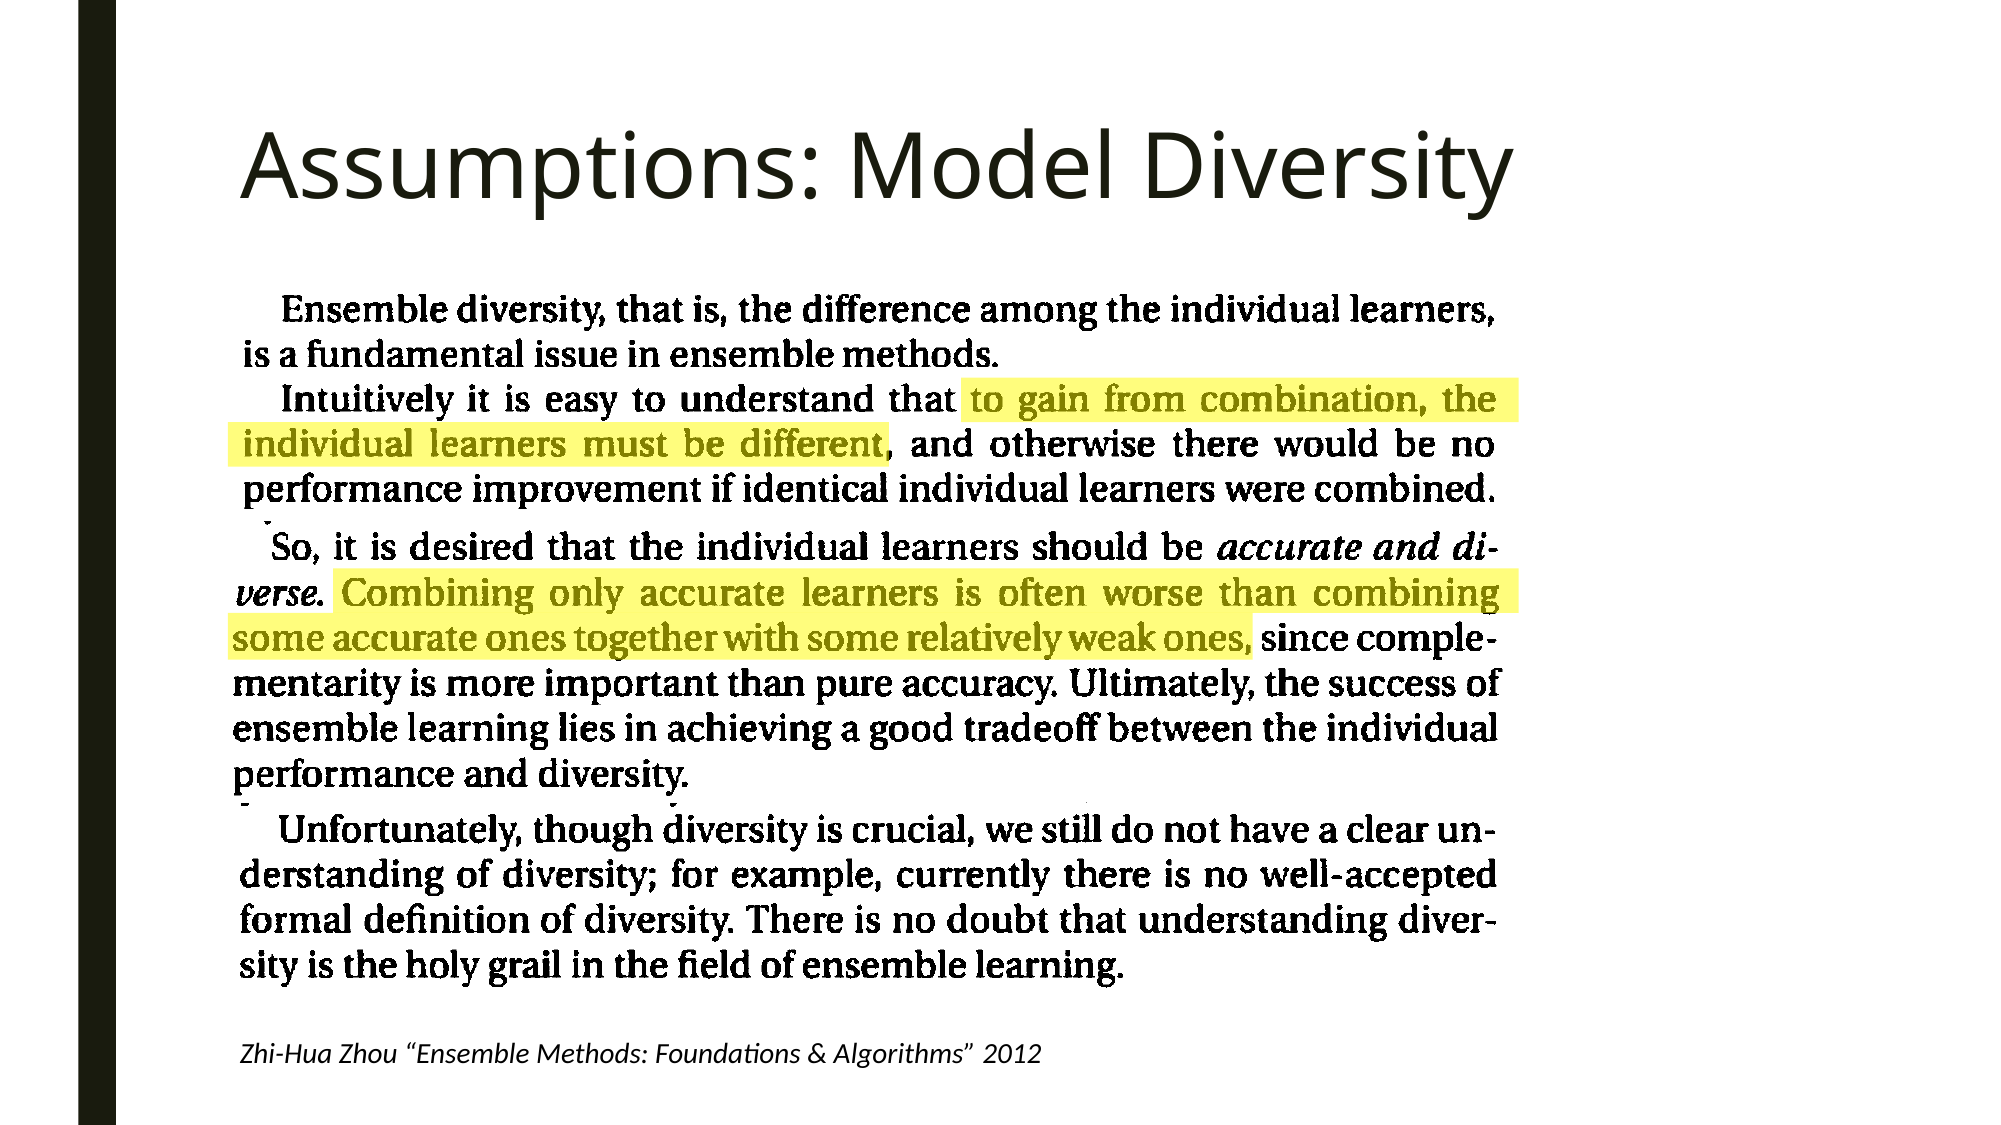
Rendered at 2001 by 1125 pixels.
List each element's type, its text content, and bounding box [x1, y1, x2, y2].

title Assumptions: Model Diversity [225, 112, 1800, 357]
text_box Zhi-Hua Zhou “Ensemble Methods: Foundations & Algorithms” 2012 [225, 1027, 1383, 1113]
text_box [1516, 375, 1521, 425]
text_box [1516, 565, 1521, 616]
picture [224, 521, 1516, 992]
picture [224, 271, 1516, 515]
